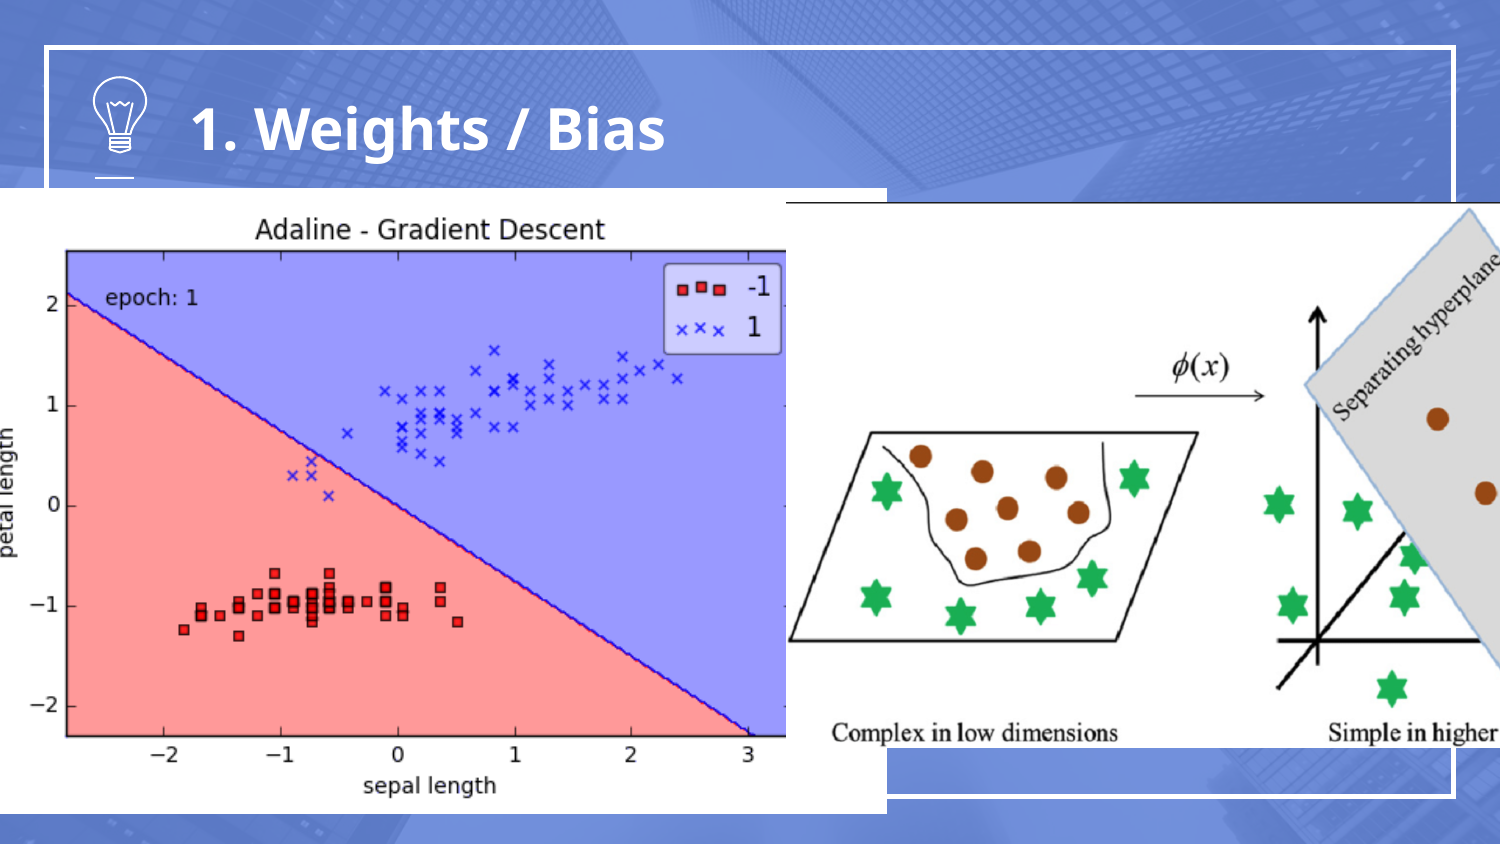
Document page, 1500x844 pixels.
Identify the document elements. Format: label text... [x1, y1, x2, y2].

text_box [93, 77, 147, 153]
title 1. Weights / Bias [174, 77, 1446, 181]
picture [0, 188, 1500, 814]
